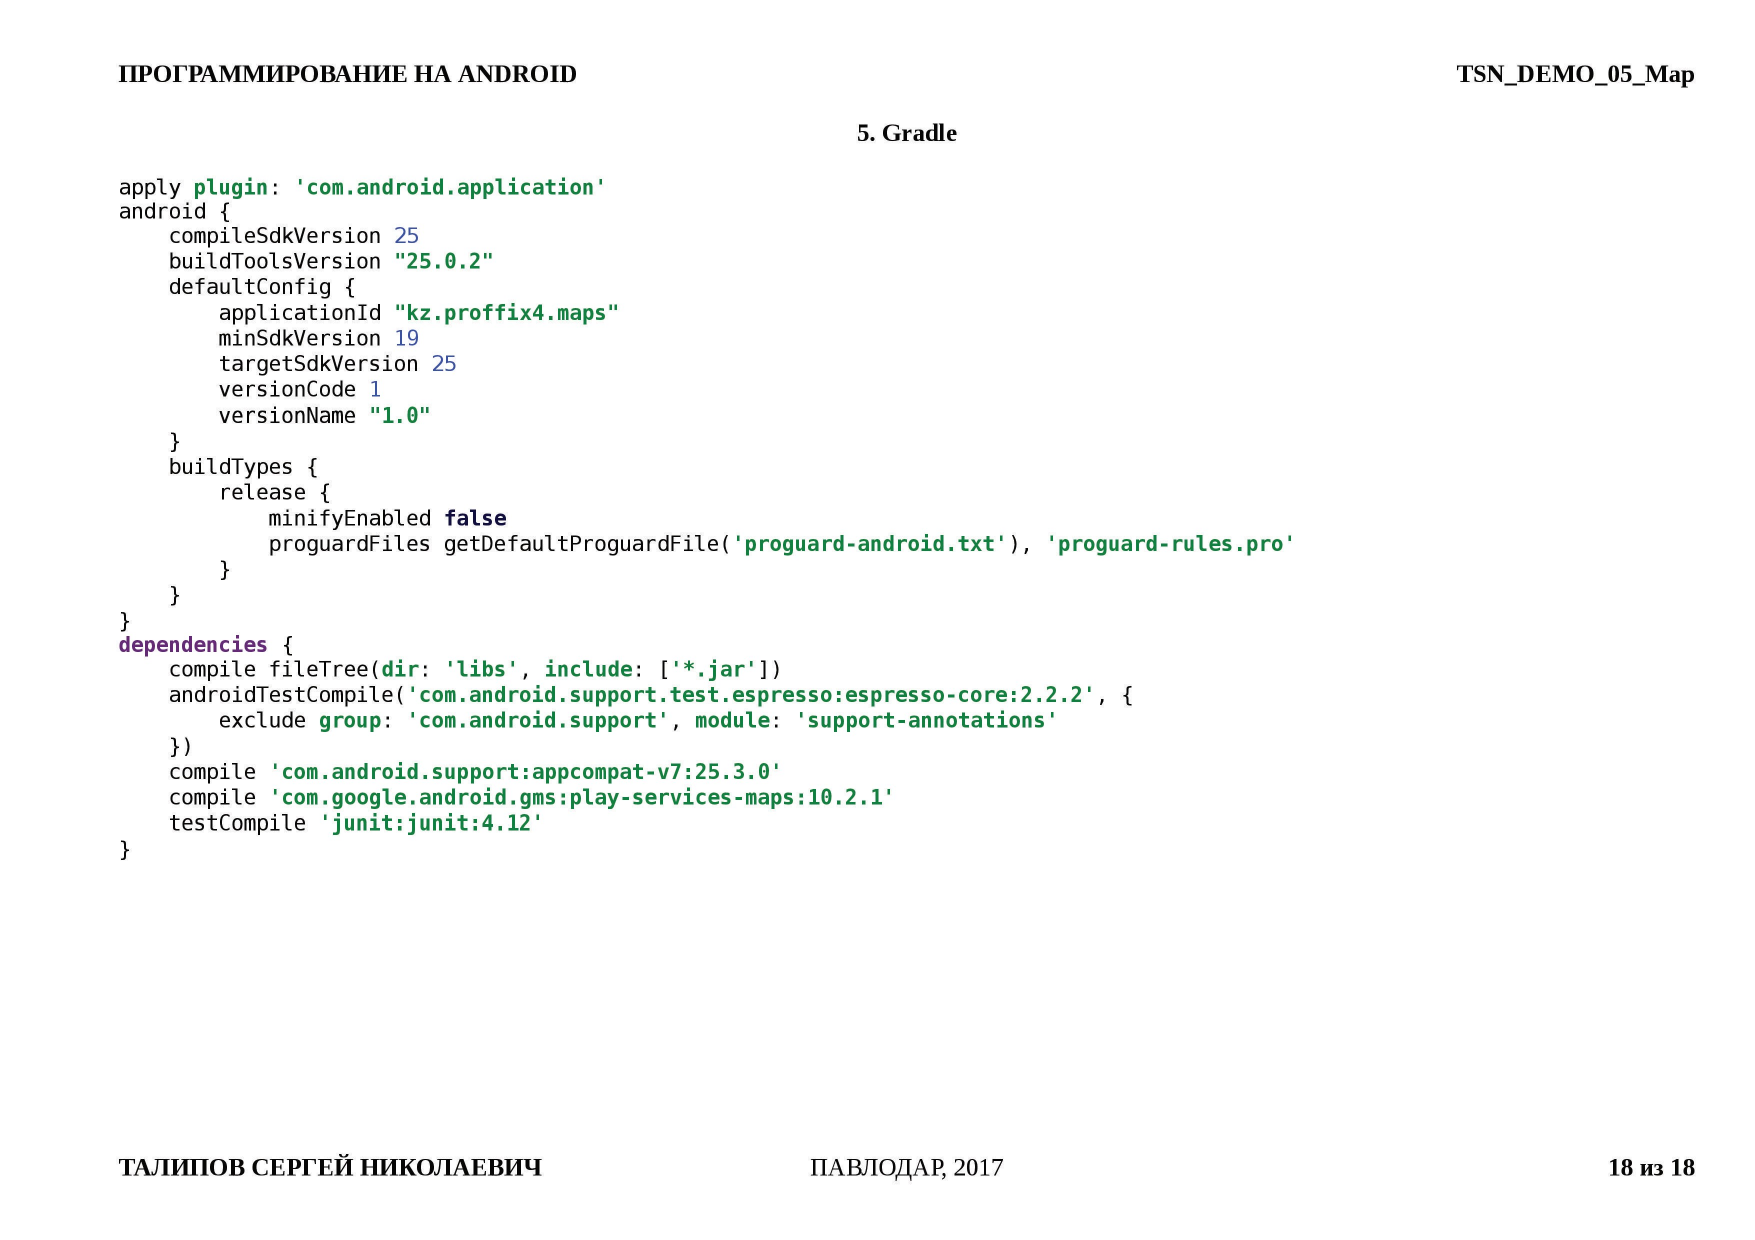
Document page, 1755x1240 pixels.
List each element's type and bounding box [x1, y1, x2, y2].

text_box [0, 0, 1754, 1240]
